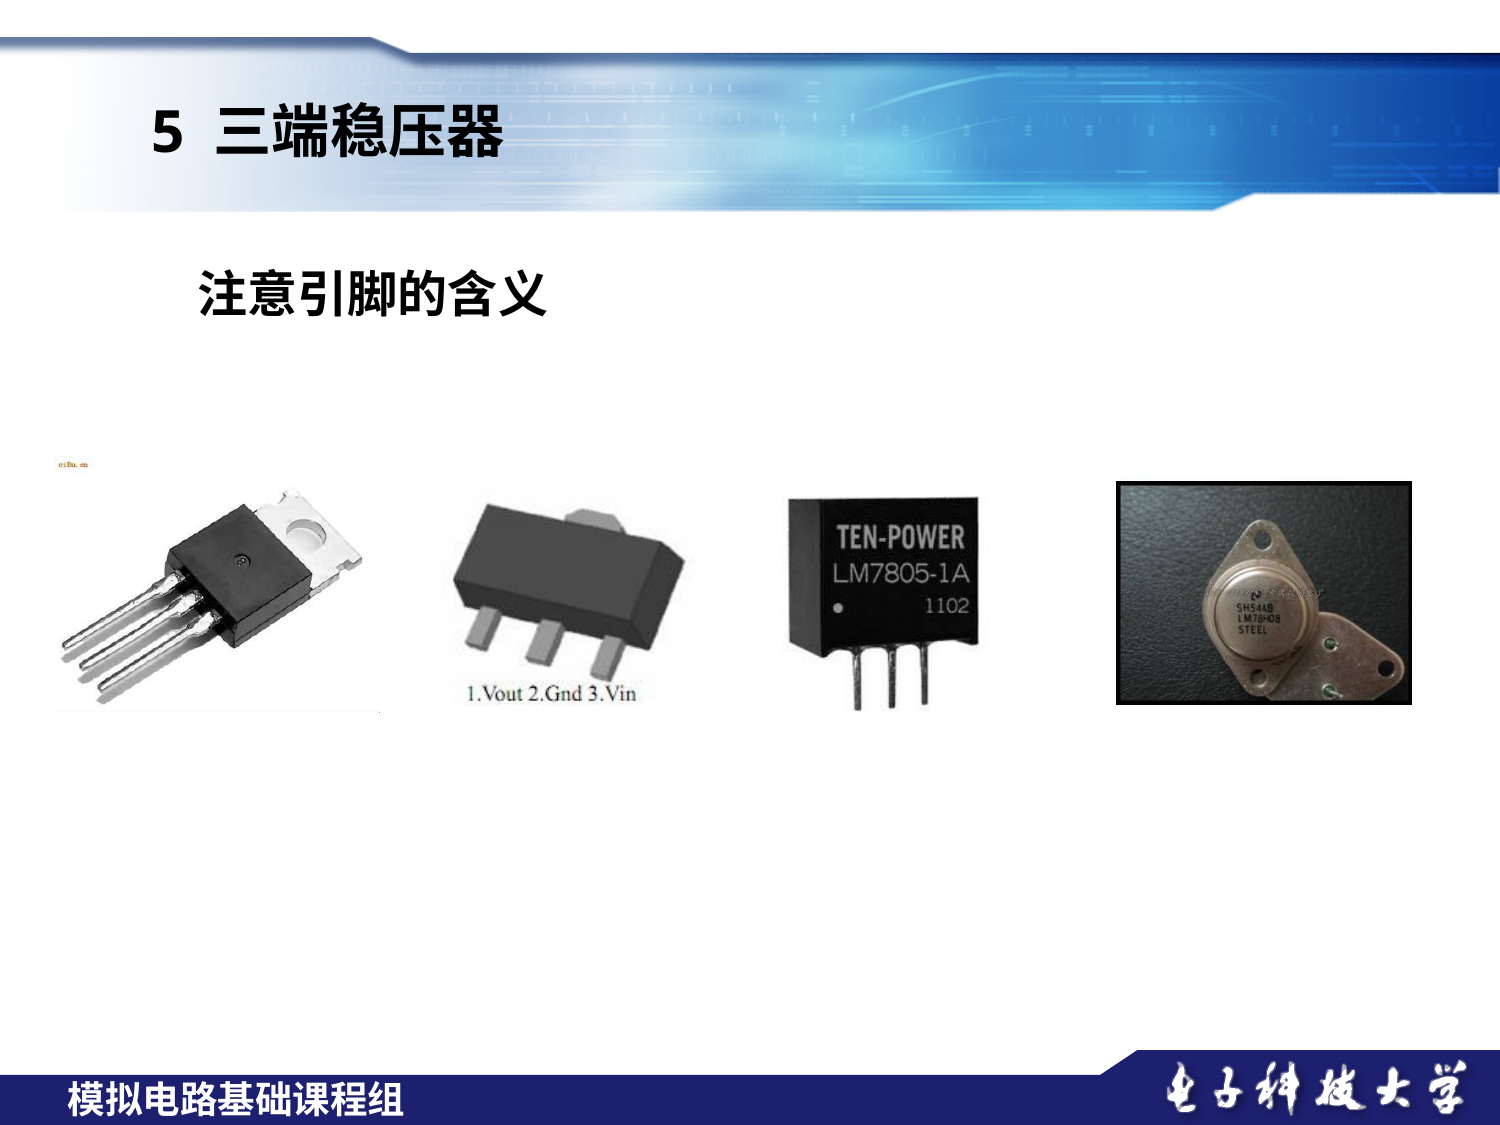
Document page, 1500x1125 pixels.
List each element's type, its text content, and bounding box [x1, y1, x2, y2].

picture [0, 37, 1500, 213]
picture [1115, 444, 1412, 741]
title 5 三端稳压器 [74, 82, 1413, 176]
picture [714, 455, 1058, 732]
text_box 注意引脚的含义 [183, 255, 1022, 331]
picture [52, 455, 381, 713]
picture [430, 479, 704, 712]
